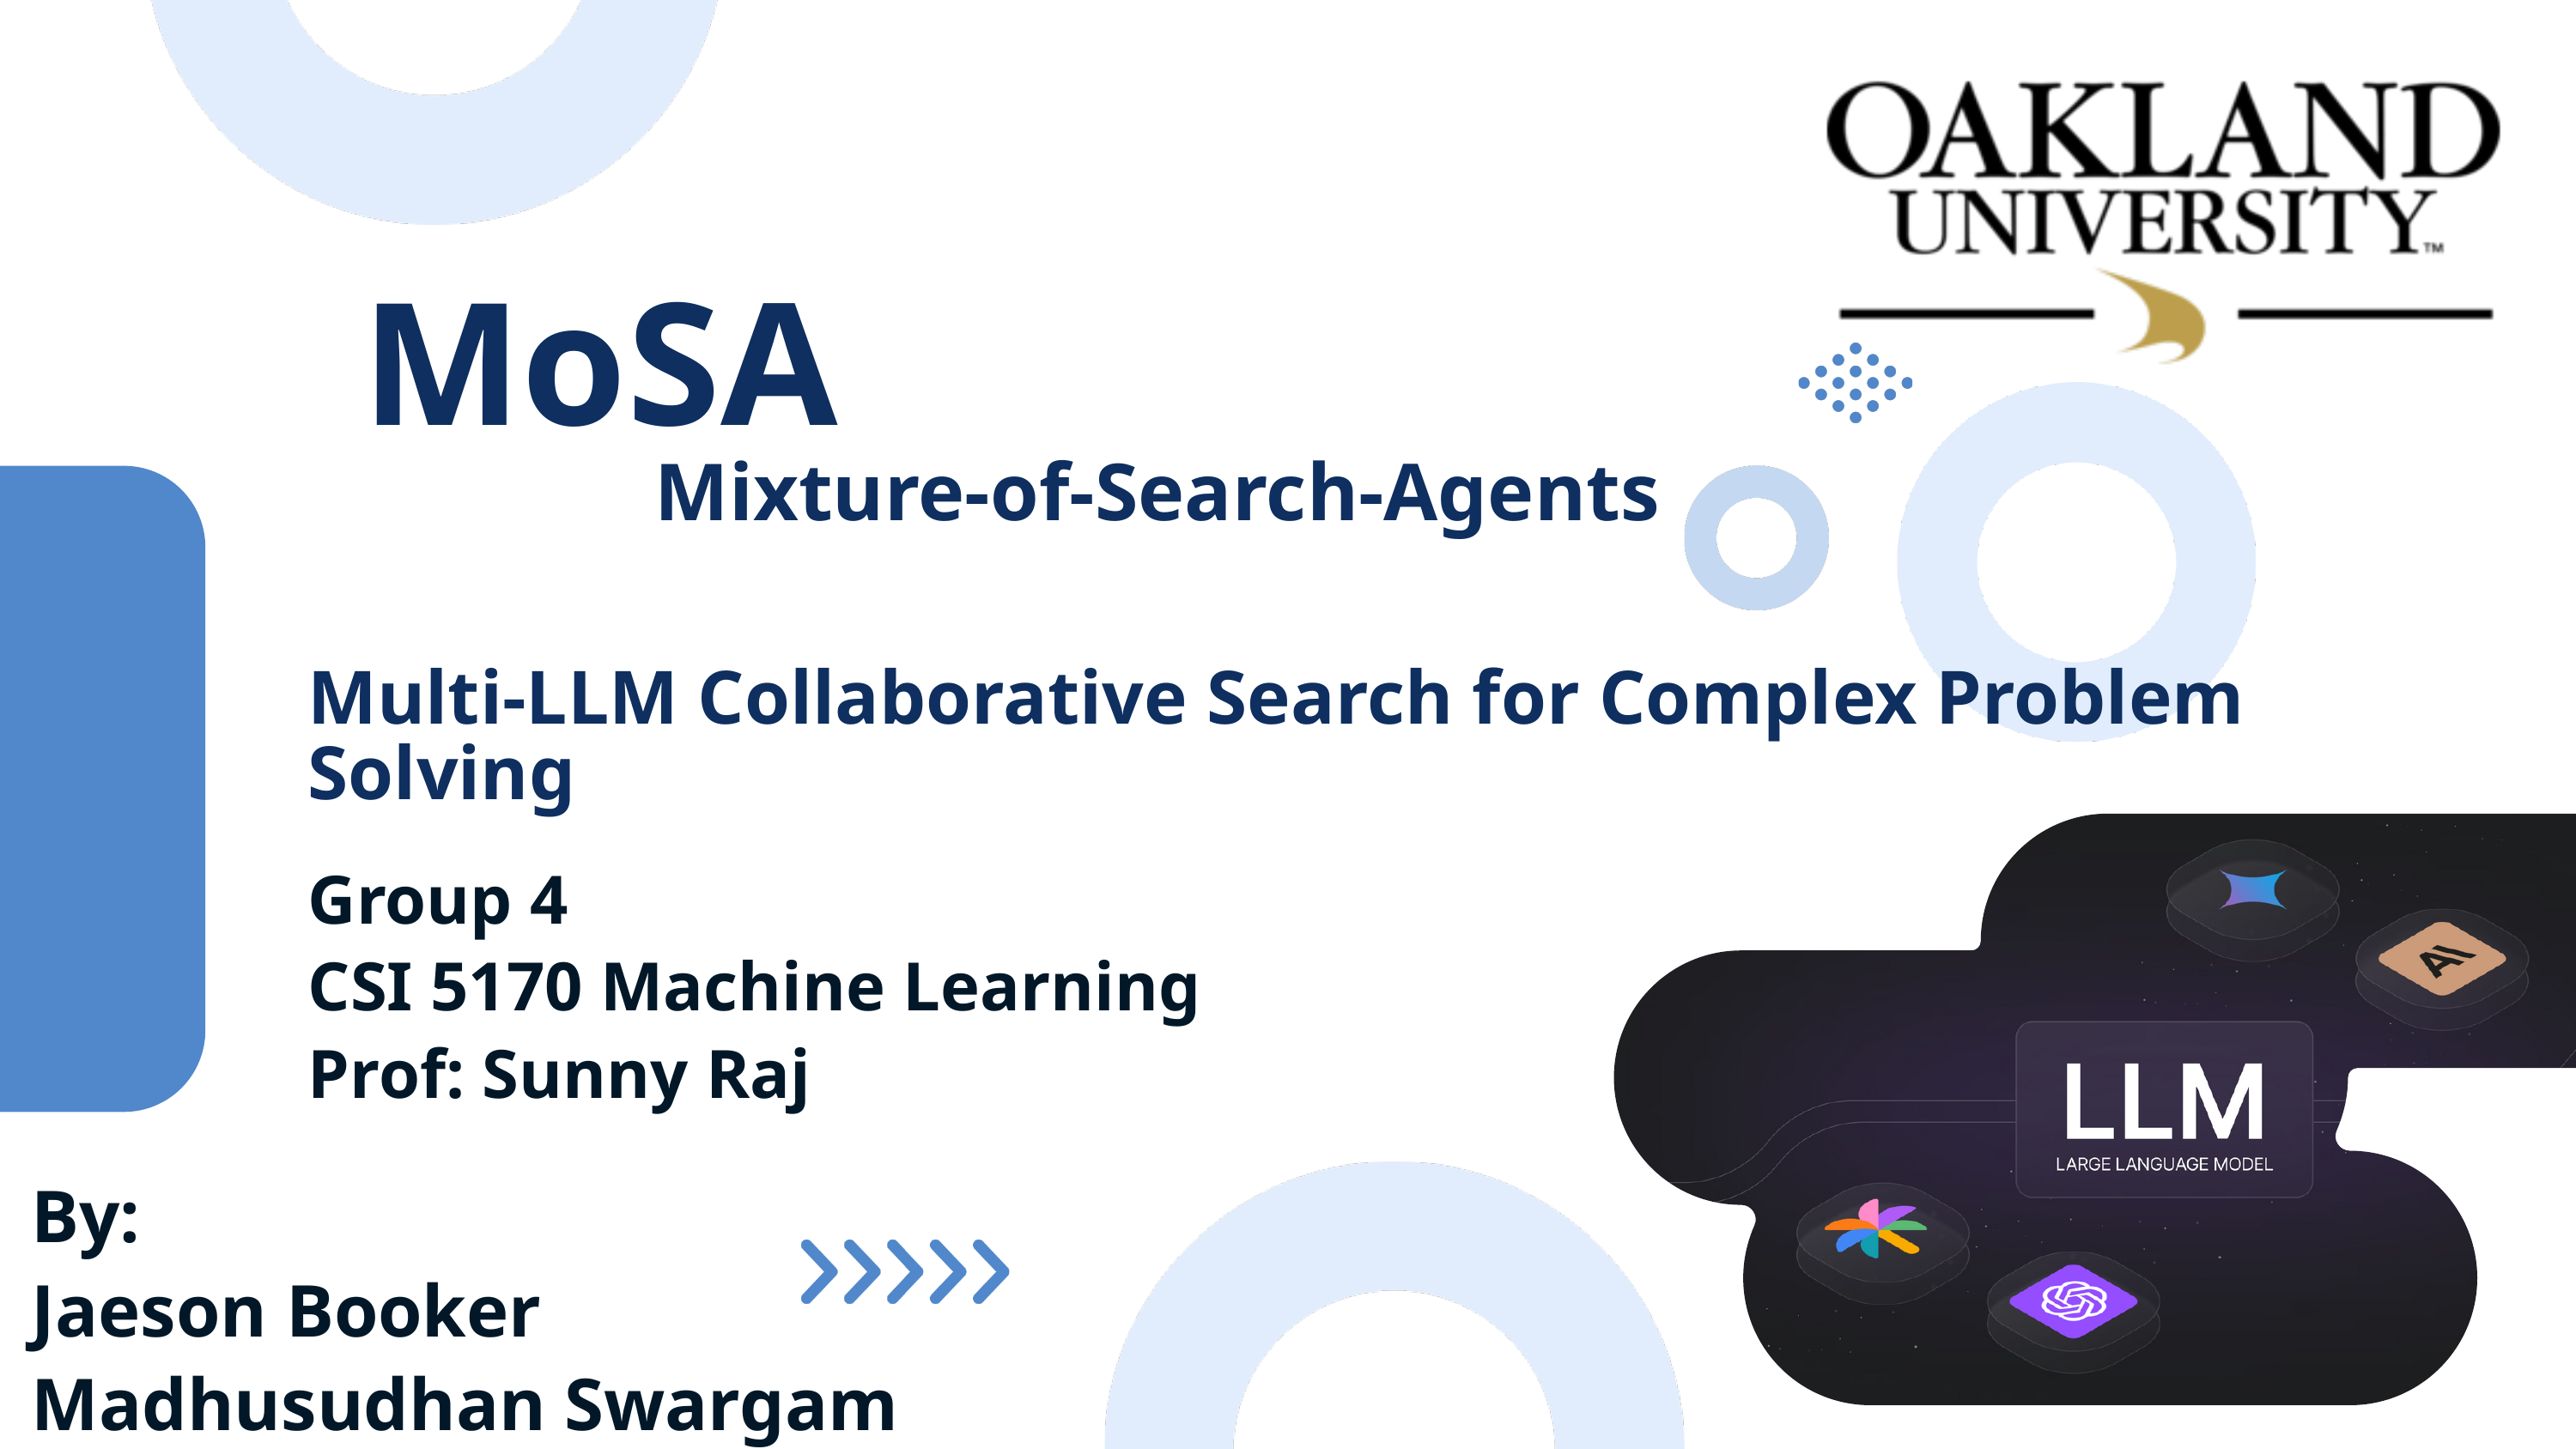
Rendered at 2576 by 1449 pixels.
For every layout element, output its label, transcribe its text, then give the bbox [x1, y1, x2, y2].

text_box By: Jaeson Booker Madhusudhan Swargam [31, 1163, 1105, 1445]
text_box Multi-LLM Collaborative Search for Complex Problem Solving [307, 663, 2506, 815]
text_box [0, 465, 206, 1113]
text_box MoSA [361, 283, 949, 459]
text_box [1684, 537, 1829, 610]
text_box Group 4 CSI 5170 Machine Learning Prof: Sunny Raj [307, 850, 1227, 1113]
text_box [1104, 1161, 1685, 1449]
text_box [1897, 598, 2256, 663]
text_box [1790, 0, 2538, 598]
text_box [144, 0, 725, 225]
text_box Mixture-of-Search-Agents [654, 454, 1856, 537]
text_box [1613, 813, 2576, 1406]
